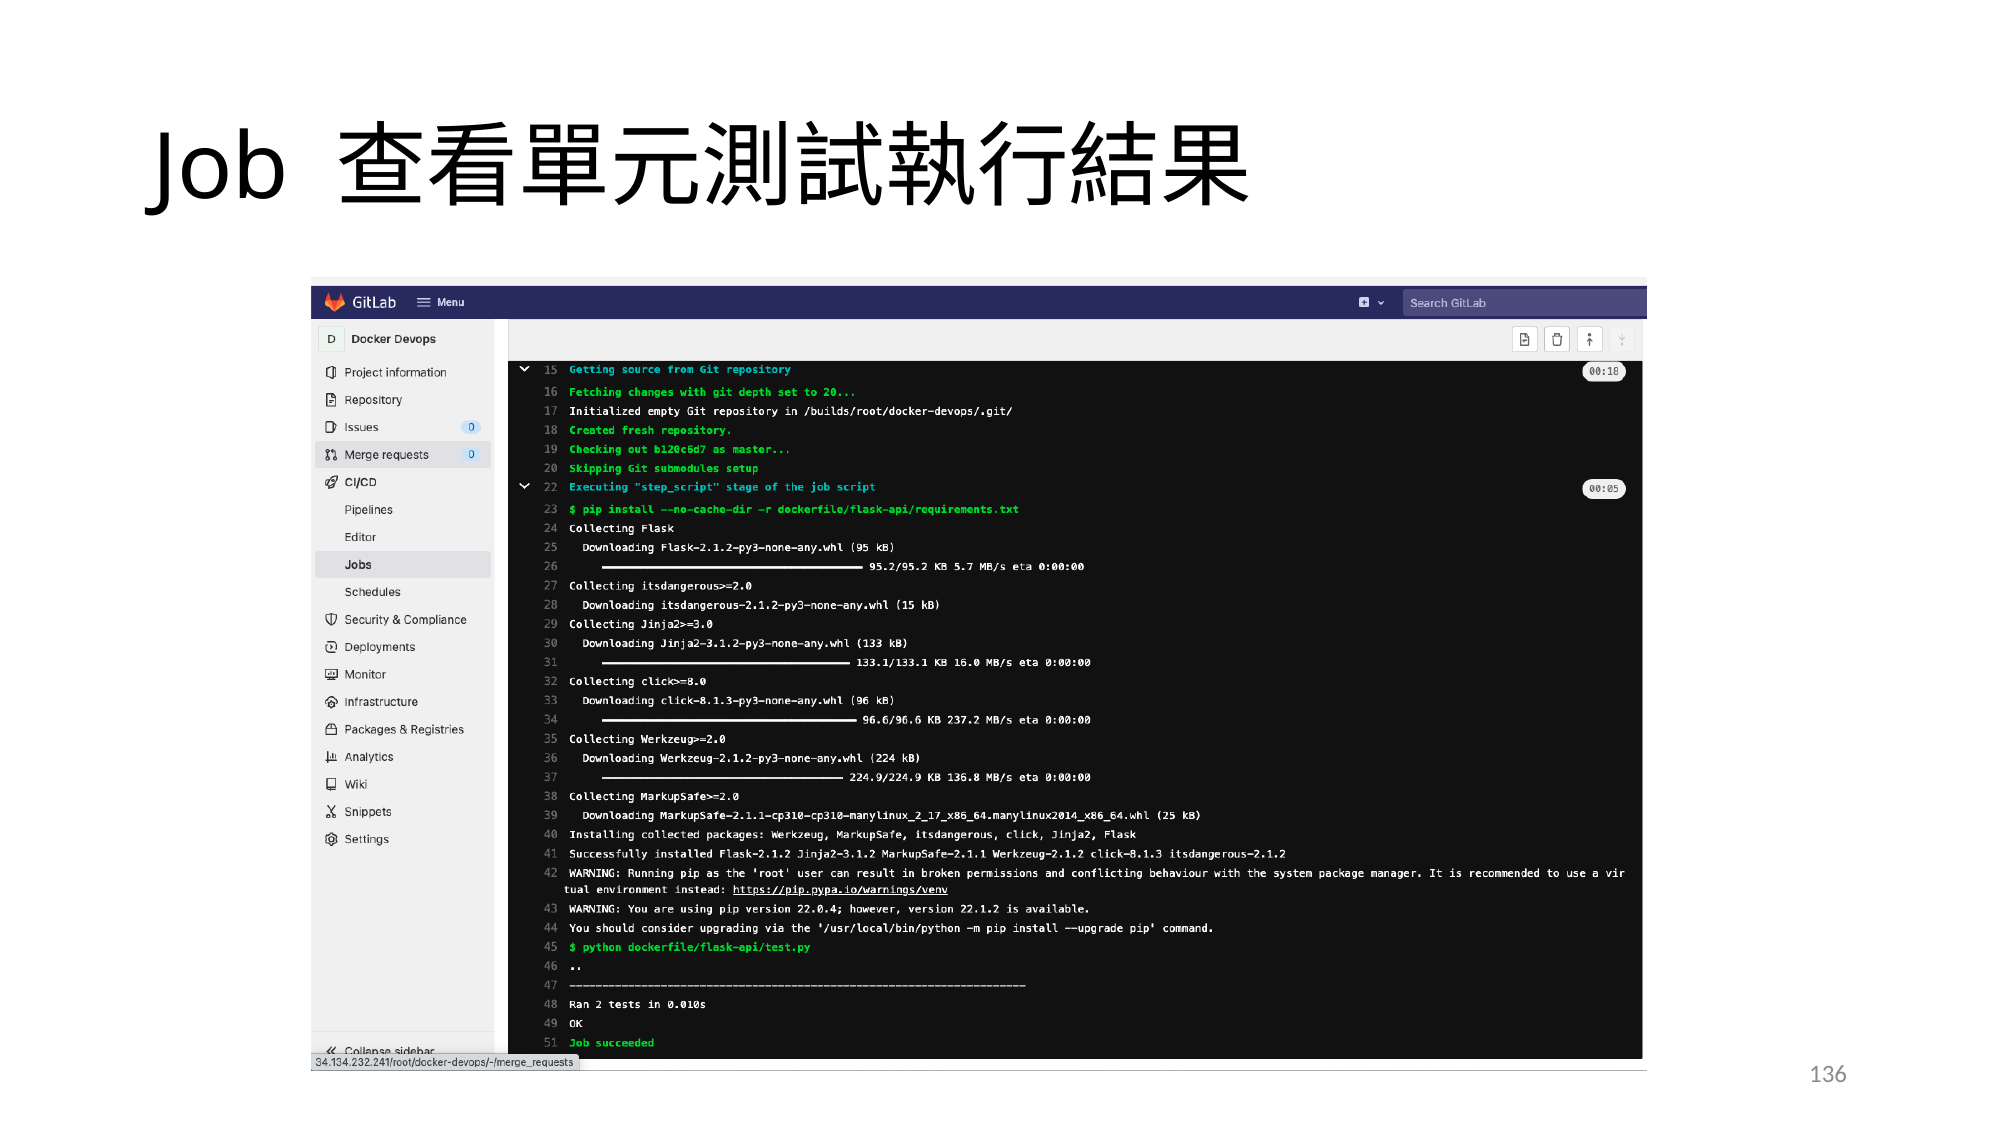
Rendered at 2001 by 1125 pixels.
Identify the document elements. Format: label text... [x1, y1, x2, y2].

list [311, 277, 1647, 1071]
slide_number 136 [1412, 1042, 1863, 1103]
title Job 查看單元測試執行結果 [137, 59, 1863, 278]
